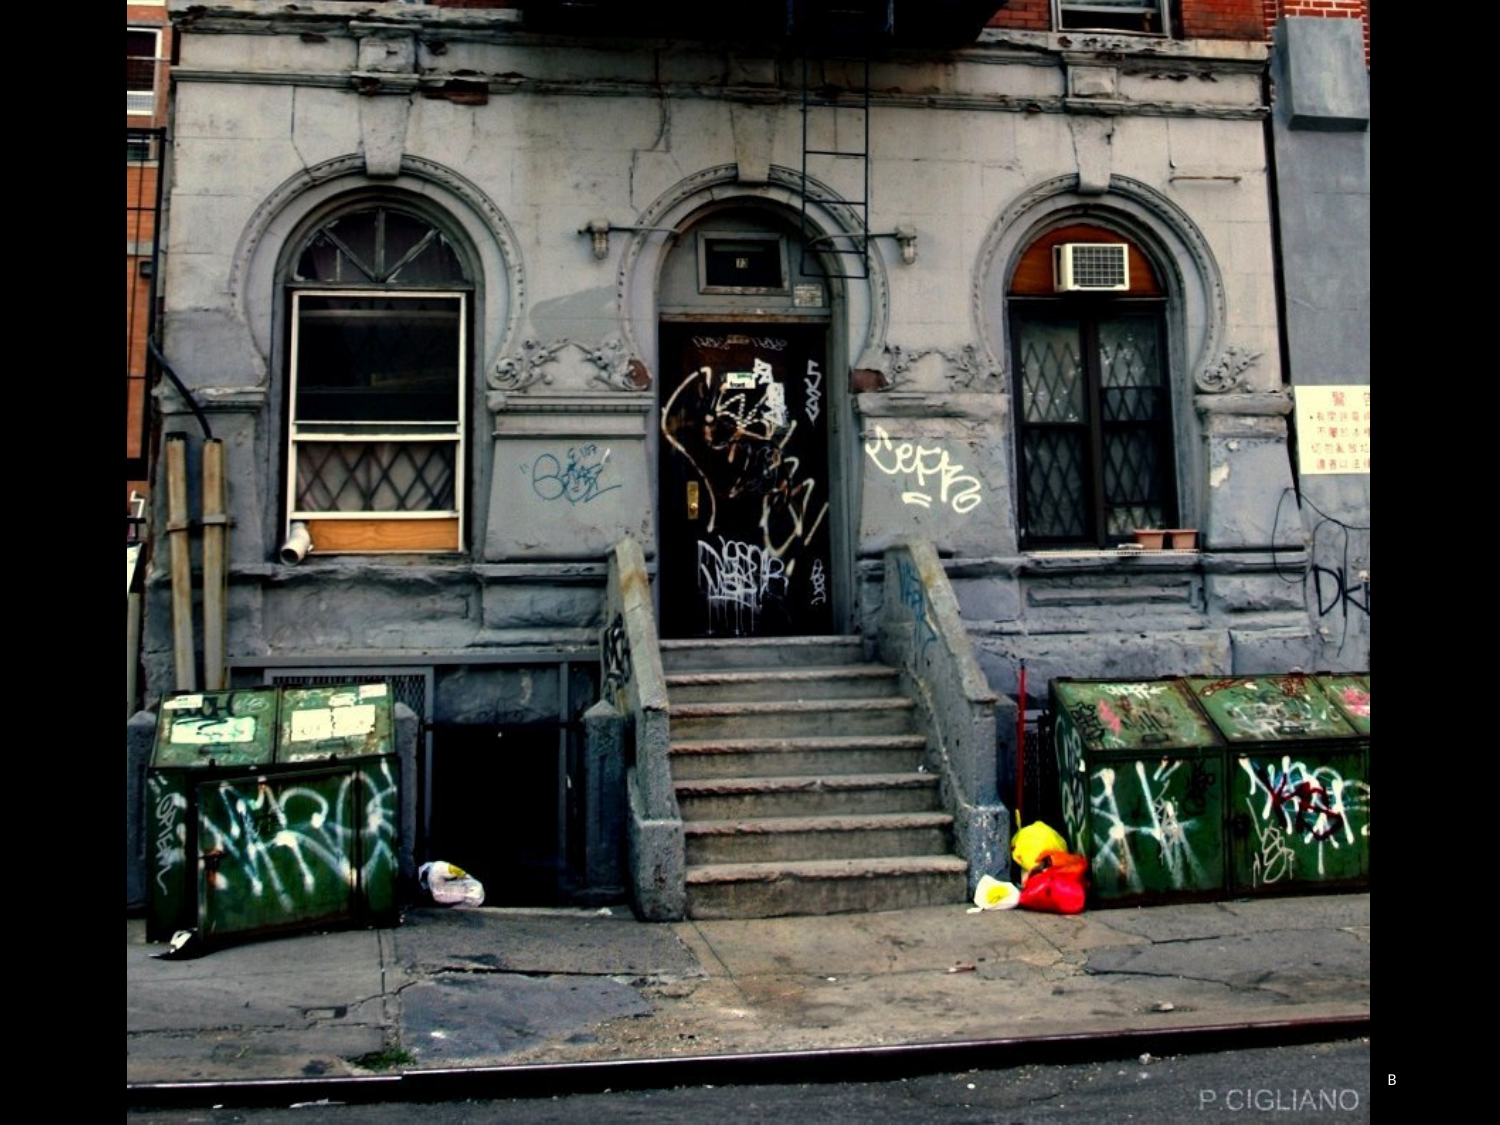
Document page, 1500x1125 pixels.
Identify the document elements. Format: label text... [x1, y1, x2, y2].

text_box B [1374, 1061, 1424, 1097]
picture [126, 0, 1370, 1125]
